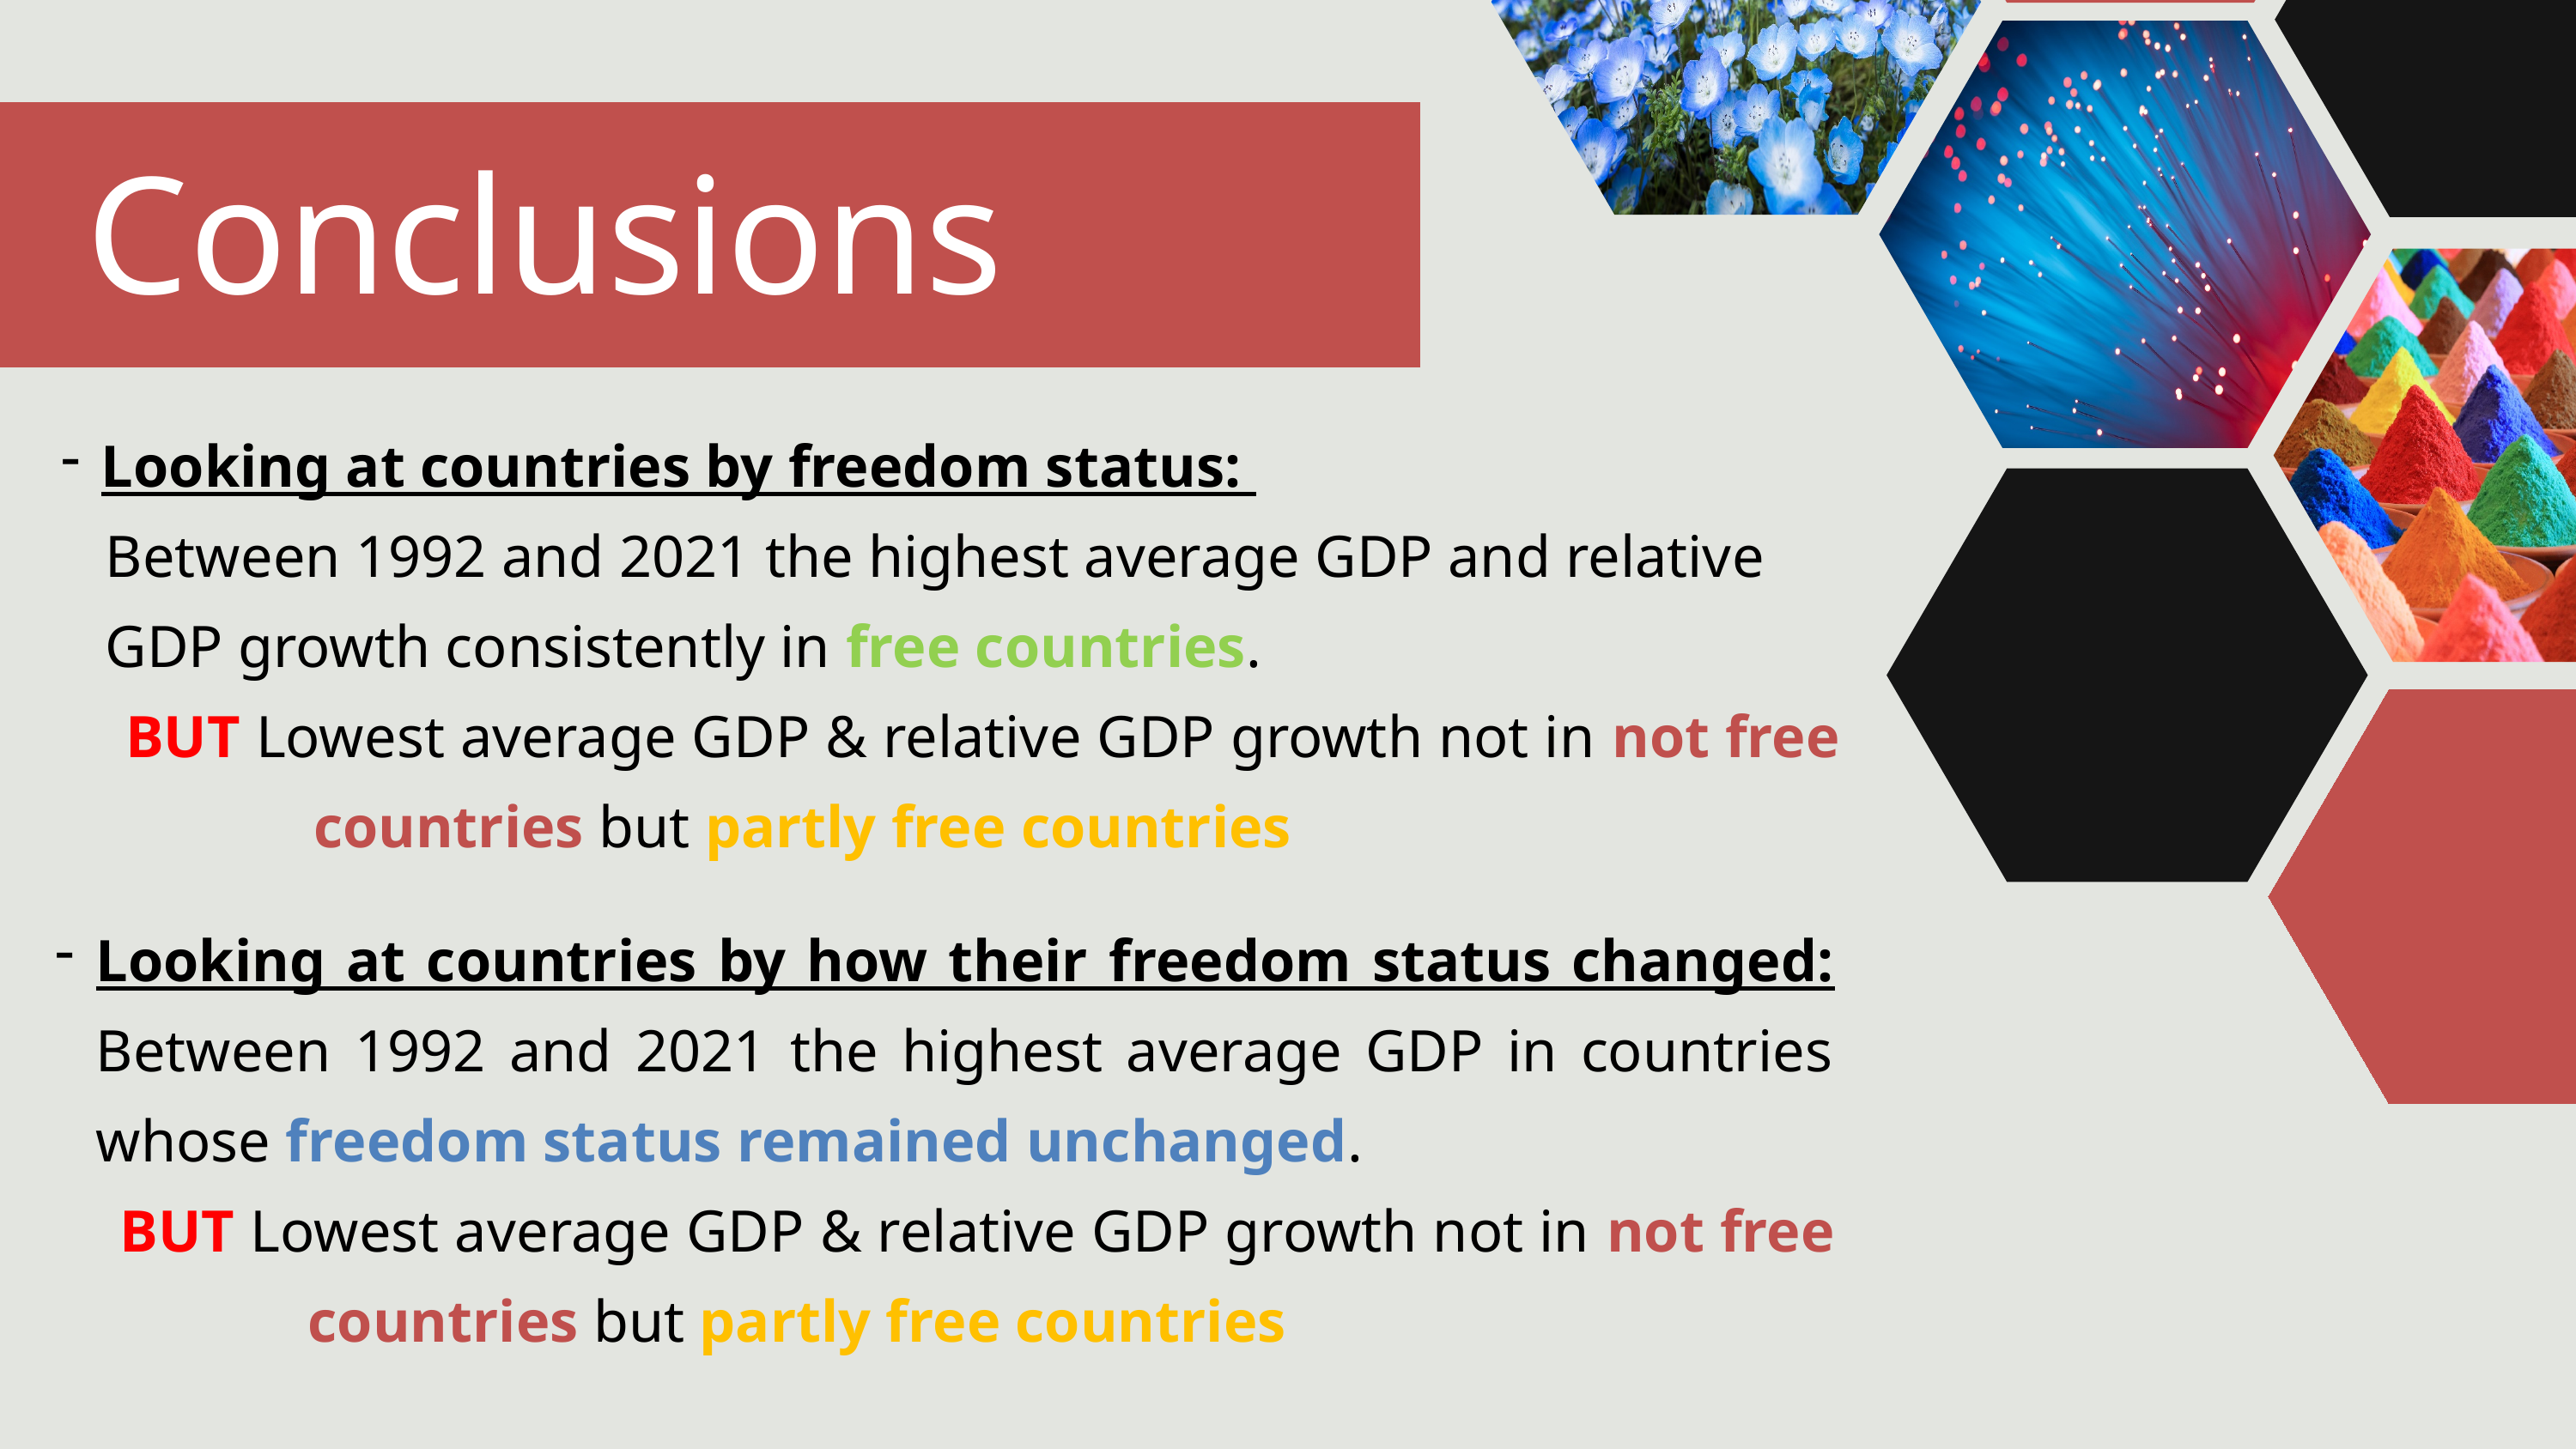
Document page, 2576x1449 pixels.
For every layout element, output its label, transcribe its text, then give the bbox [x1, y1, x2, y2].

text_box Looking at countries by freedom status: Between 1992 and 2021 the highest average GDP and relative GDP growth consistently in free countries. BUT Lowest average GDP & relative GDP growth not in not free countries but partly free countries [48, 402, 1853, 866]
text_box [2268, 689, 2576, 1104]
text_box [2274, 0, 2576, 218]
text_box Looking at countries by how their freedom status changed: Between 1992 and 2021 the highest average GDP in countries whose freedom status remained unchanged. BUT Lowest average GDP & relative GDP growth not in not free countries but partly free countries [43, 896, 1848, 1361]
picture [1491, 0, 2576, 663]
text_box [0, 123, 1420, 367]
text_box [1886, 468, 2368, 882]
